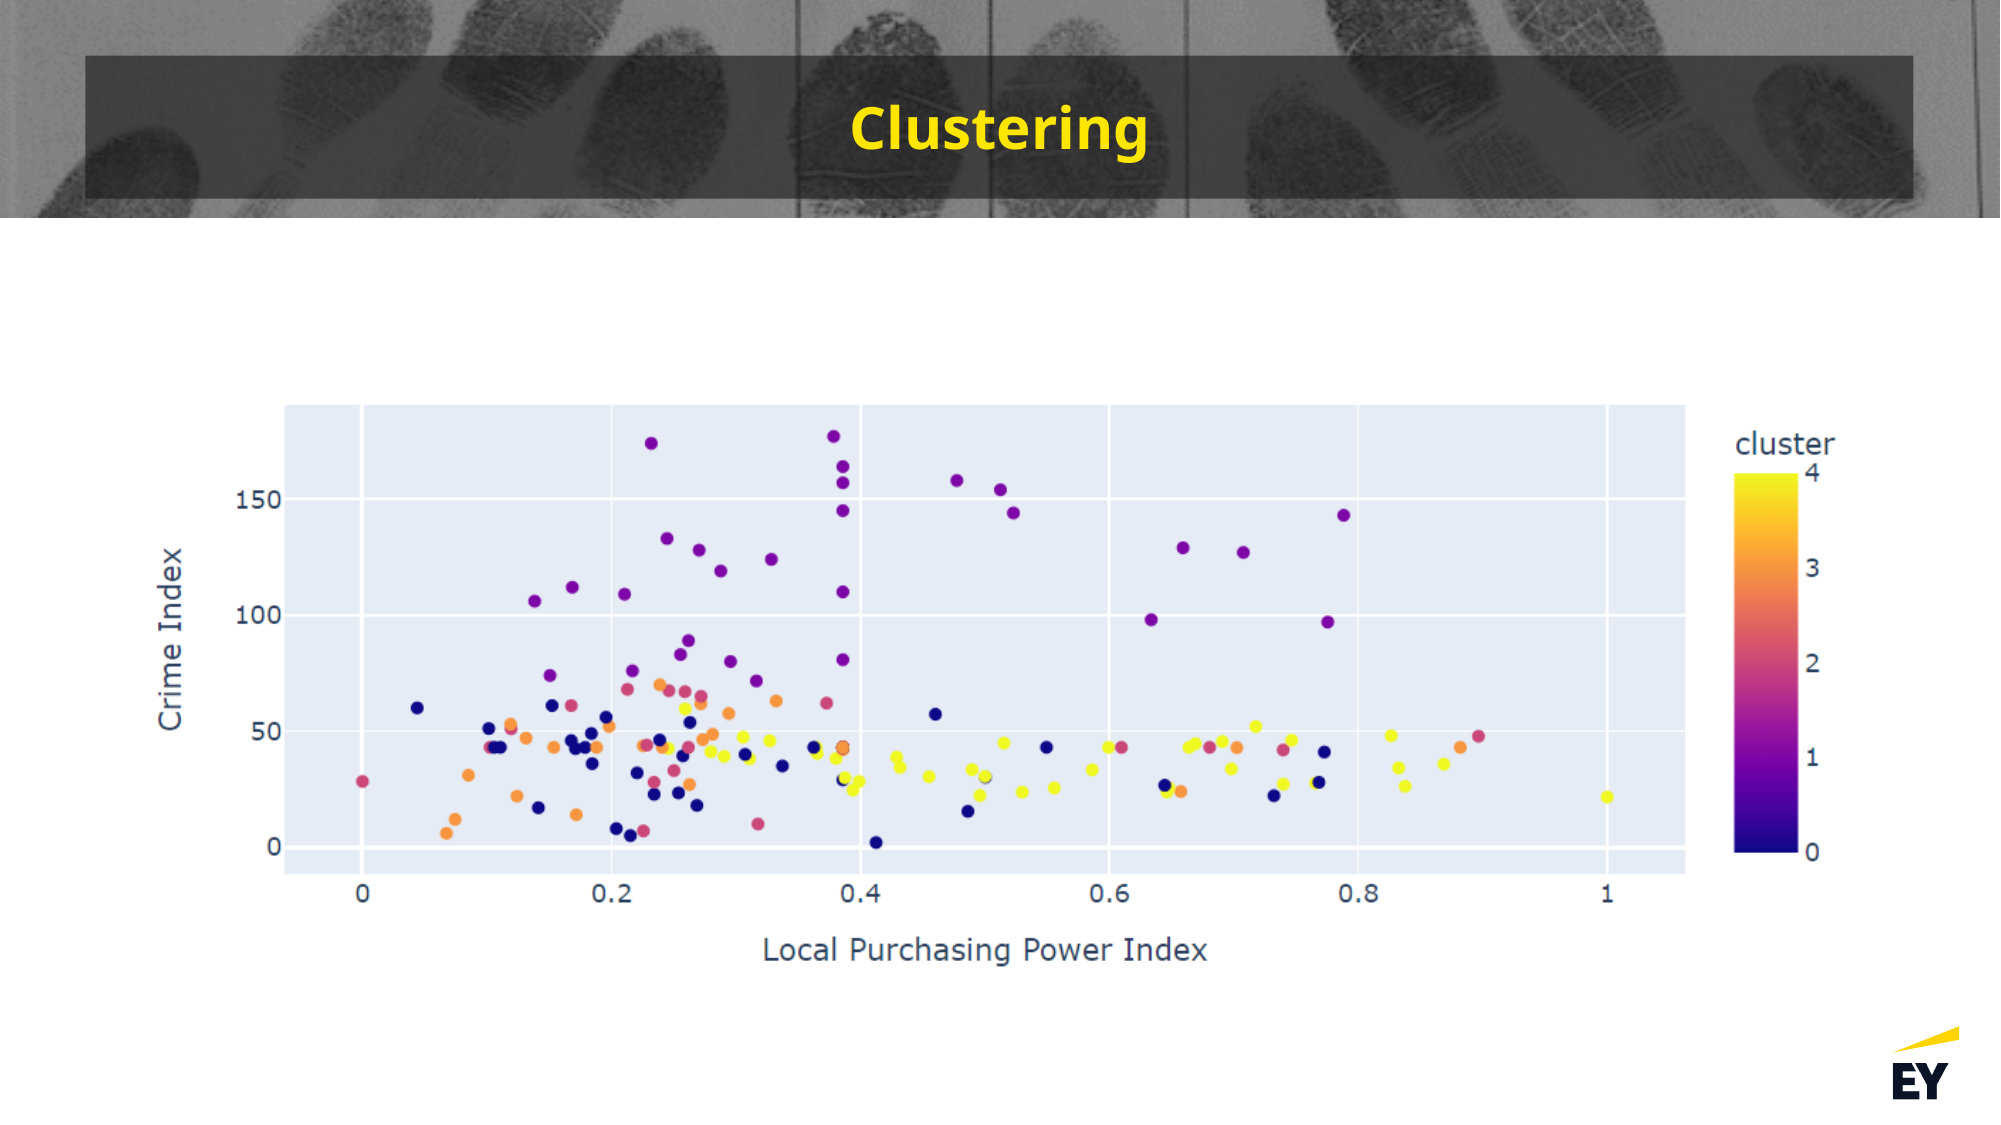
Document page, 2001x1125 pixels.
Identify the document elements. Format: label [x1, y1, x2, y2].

text_box [1892, 1026, 1975, 1104]
picture [0, 0, 2000, 218]
picture [113, 273, 1887, 1005]
